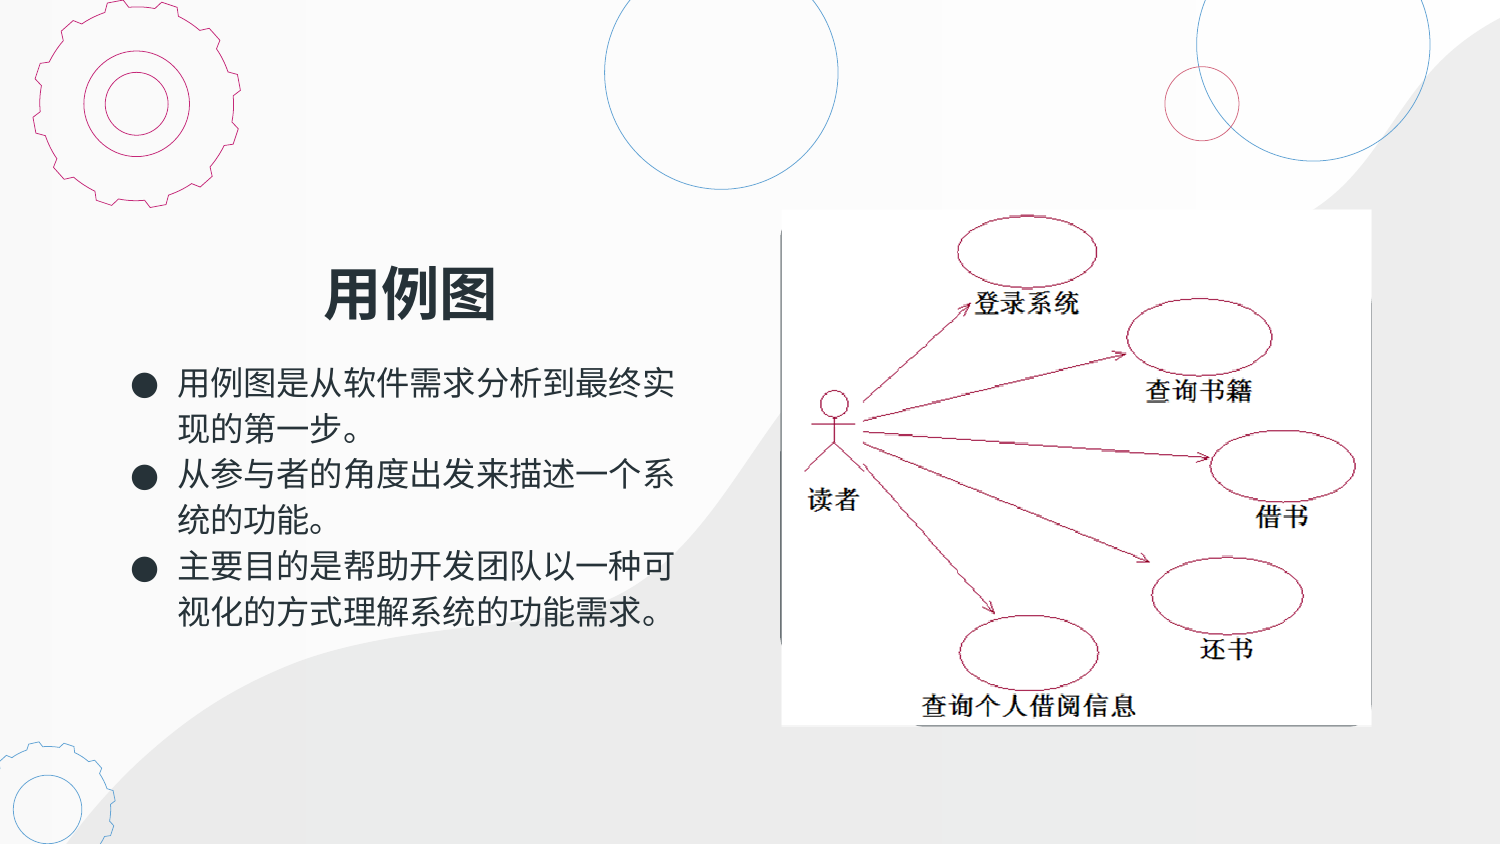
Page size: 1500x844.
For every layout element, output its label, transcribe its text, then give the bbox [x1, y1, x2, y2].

picture [779, 208, 1372, 728]
title 用例图 [115, 244, 707, 340]
list 用例图是从软件需求分析到最终实现的第一步。 从参与者的角度出发来描述一个系统的功能。 主要目的是帮助开发团队以一种可视化的方式理解系统的功能需求。 [115, 340, 707, 633]
